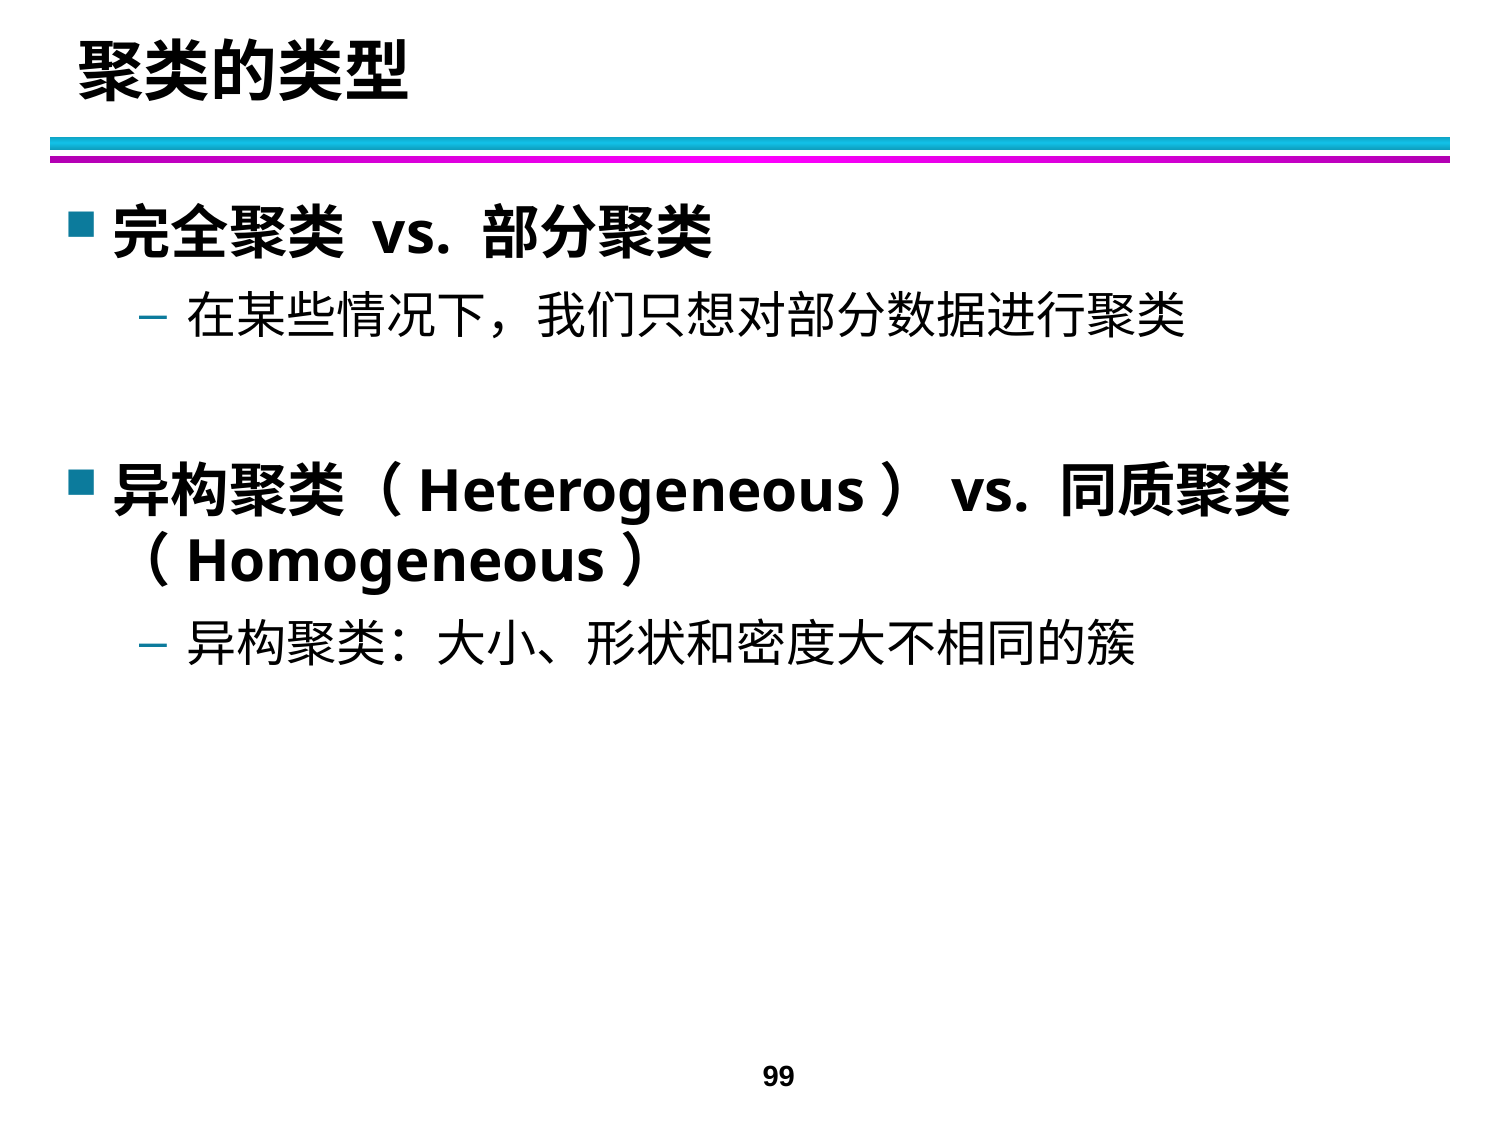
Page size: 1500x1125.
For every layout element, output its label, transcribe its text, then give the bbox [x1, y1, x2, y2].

list 完全聚类 vs. 部分聚类 在某些情况下，我们只想对部分数据进行聚类 异构聚类（Heterogeneous）vs. 同质聚类（Homogeneous） 异构聚类：大小、形状和密度大不相同的簇 [50, 187, 1418, 1026]
title 聚类的类型 [62, 24, 1421, 116]
